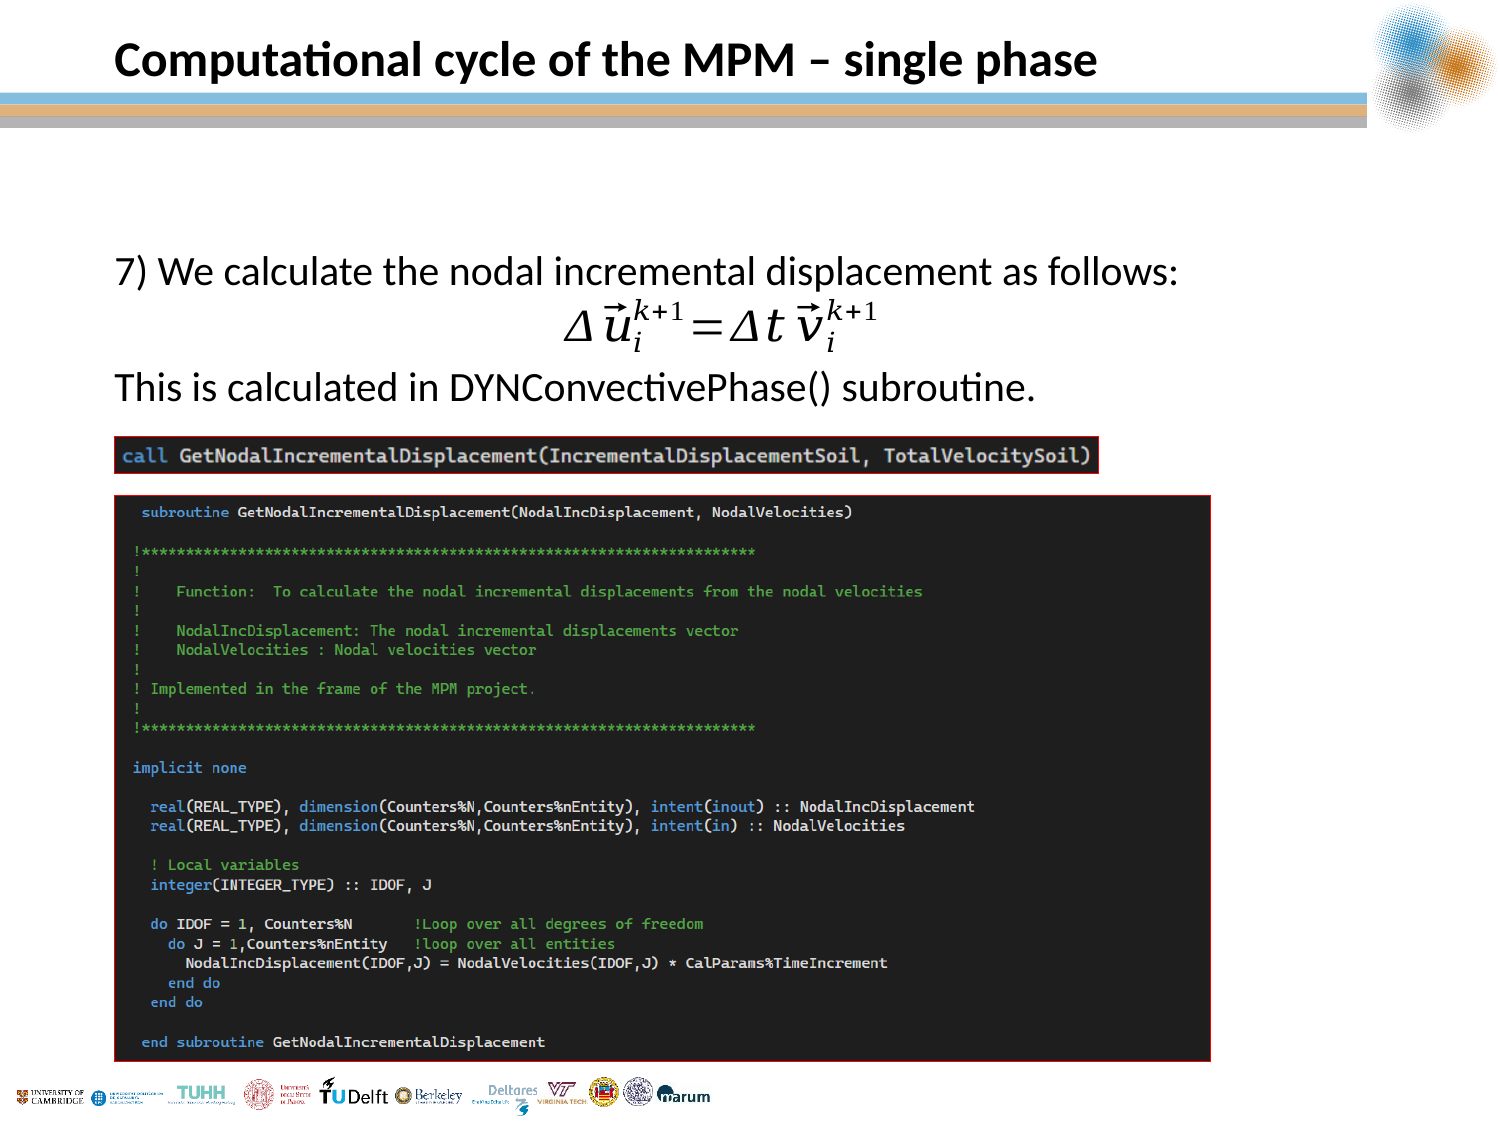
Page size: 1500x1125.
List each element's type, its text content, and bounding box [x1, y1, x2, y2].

list 7) We calculate the nodal incremental displacement as follows: This is calculated in DYNConvectivePhase() subroutine. [114, 243, 1406, 949]
picture [114, 436, 1099, 475]
picture [623, 1077, 653, 1106]
picture [654, 1082, 712, 1104]
picture [114, 494, 1211, 1062]
picture [15, 1066, 619, 1120]
title Computational cycle of the MPM – single phase [114, 10, 1371, 104]
picture [1367, 0, 1500, 135]
